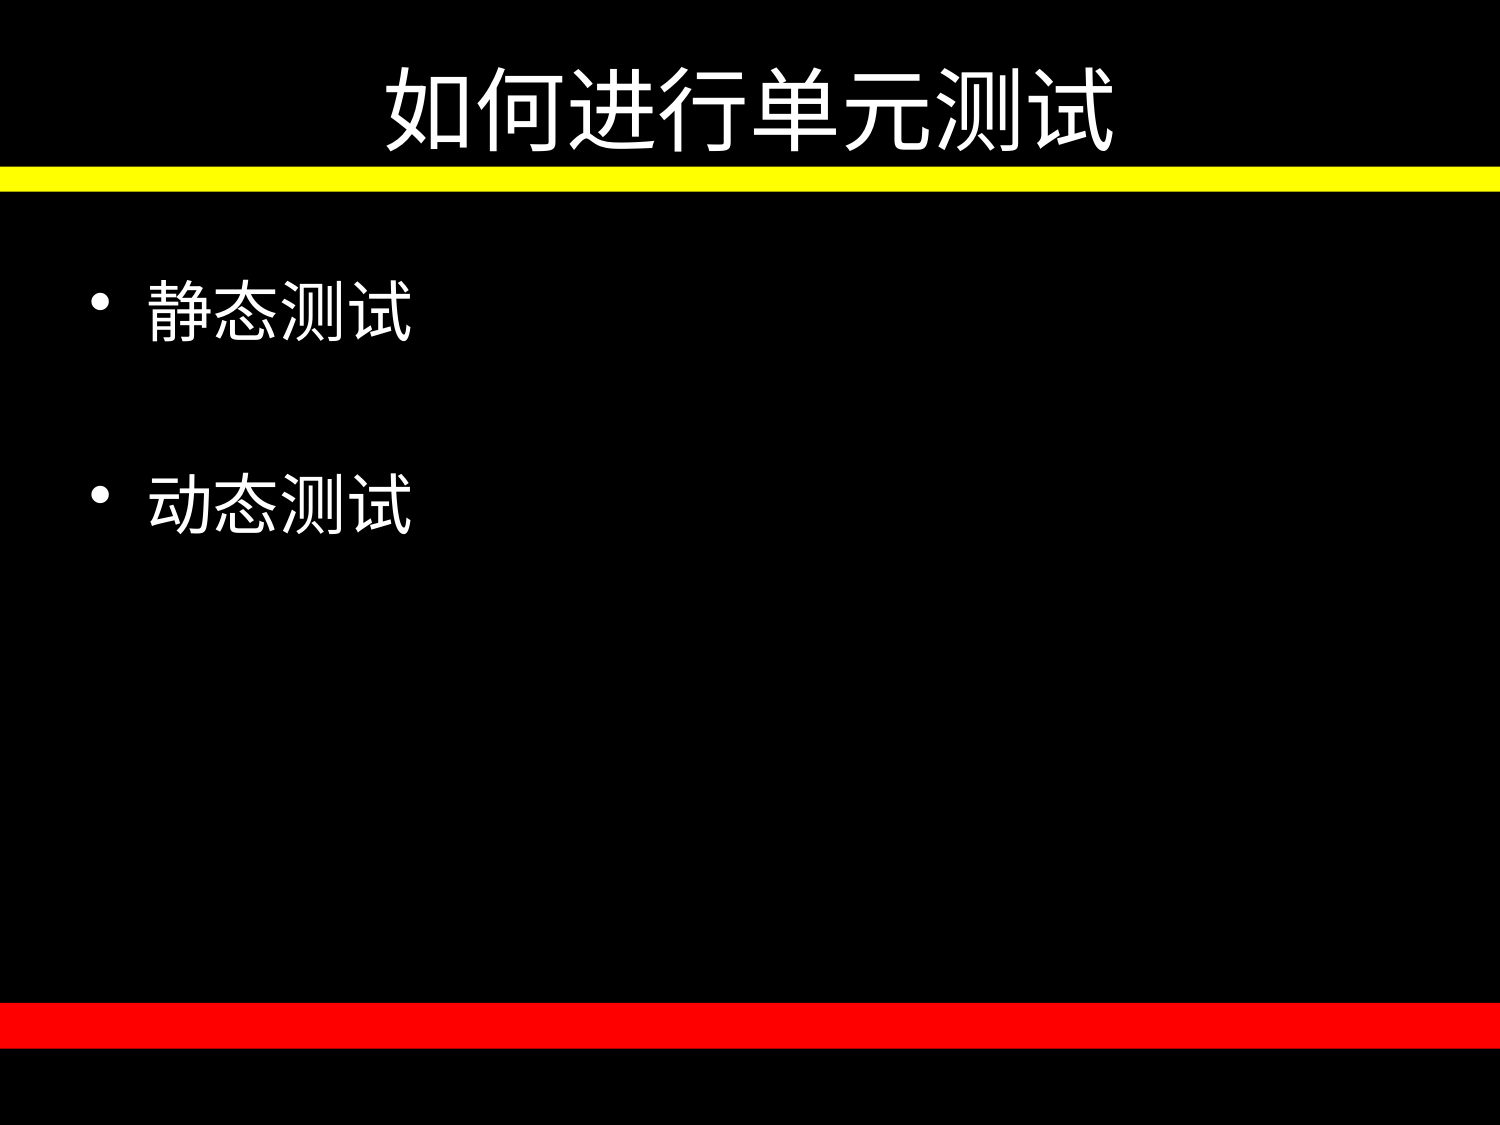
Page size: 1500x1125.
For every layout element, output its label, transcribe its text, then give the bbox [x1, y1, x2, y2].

title 如何进行单元测试 [75, 45, 1425, 233]
list 静态测试 动态测试 [75, 262, 1425, 1005]
